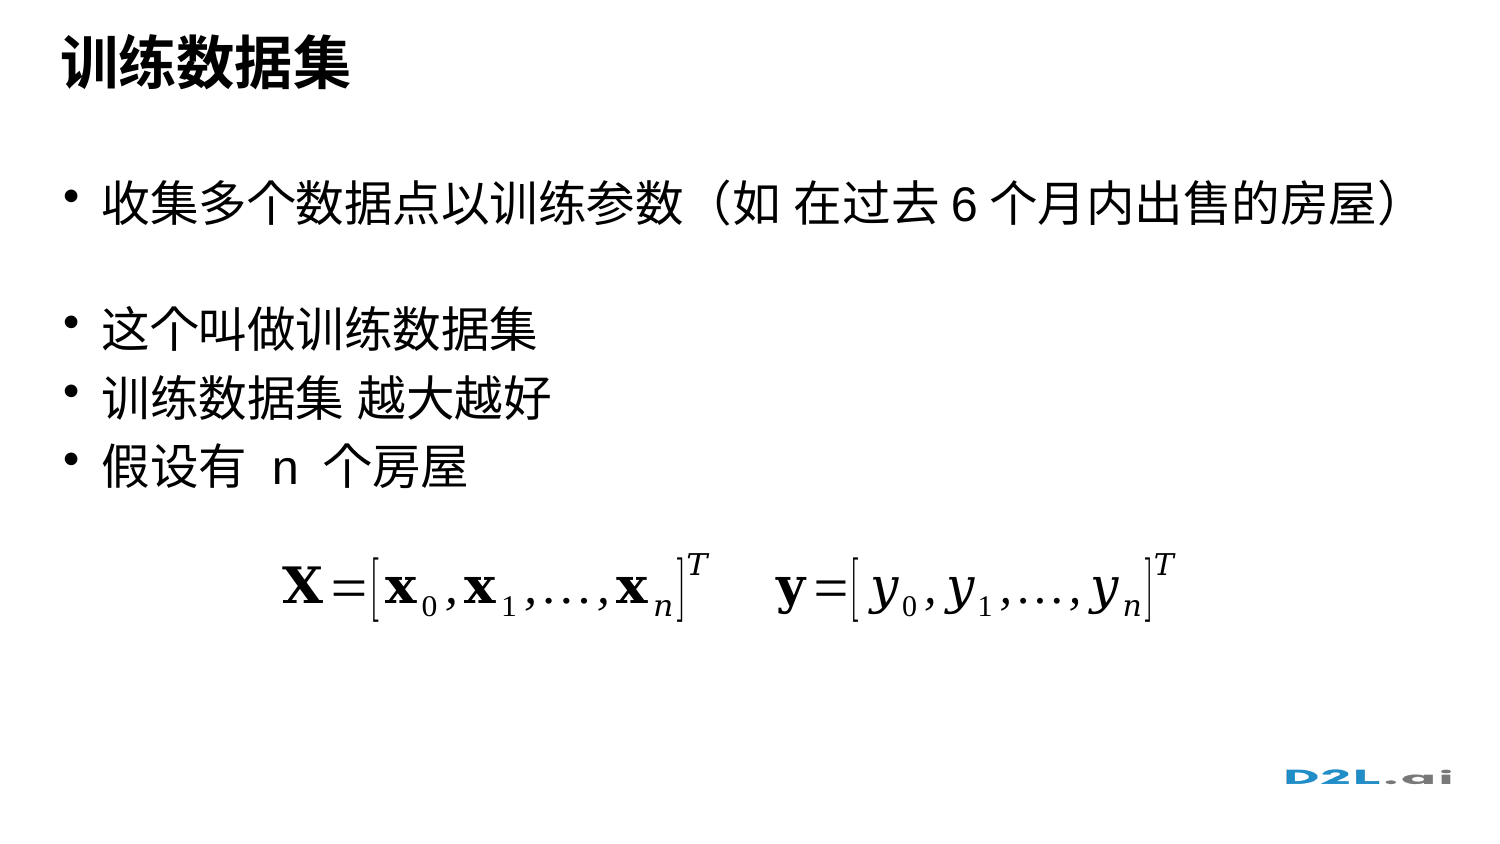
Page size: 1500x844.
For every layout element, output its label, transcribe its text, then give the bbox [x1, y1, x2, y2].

title 训练数据集 [52, 18, 1400, 109]
picture [1284, 745, 1454, 806]
list 收集多个数据点以训练参数（如 在过去6个月内出售的房屋） 这个叫做训练数据集 训练数据集 越大越好 假设有 n 个房屋 [55, 165, 1460, 552]
